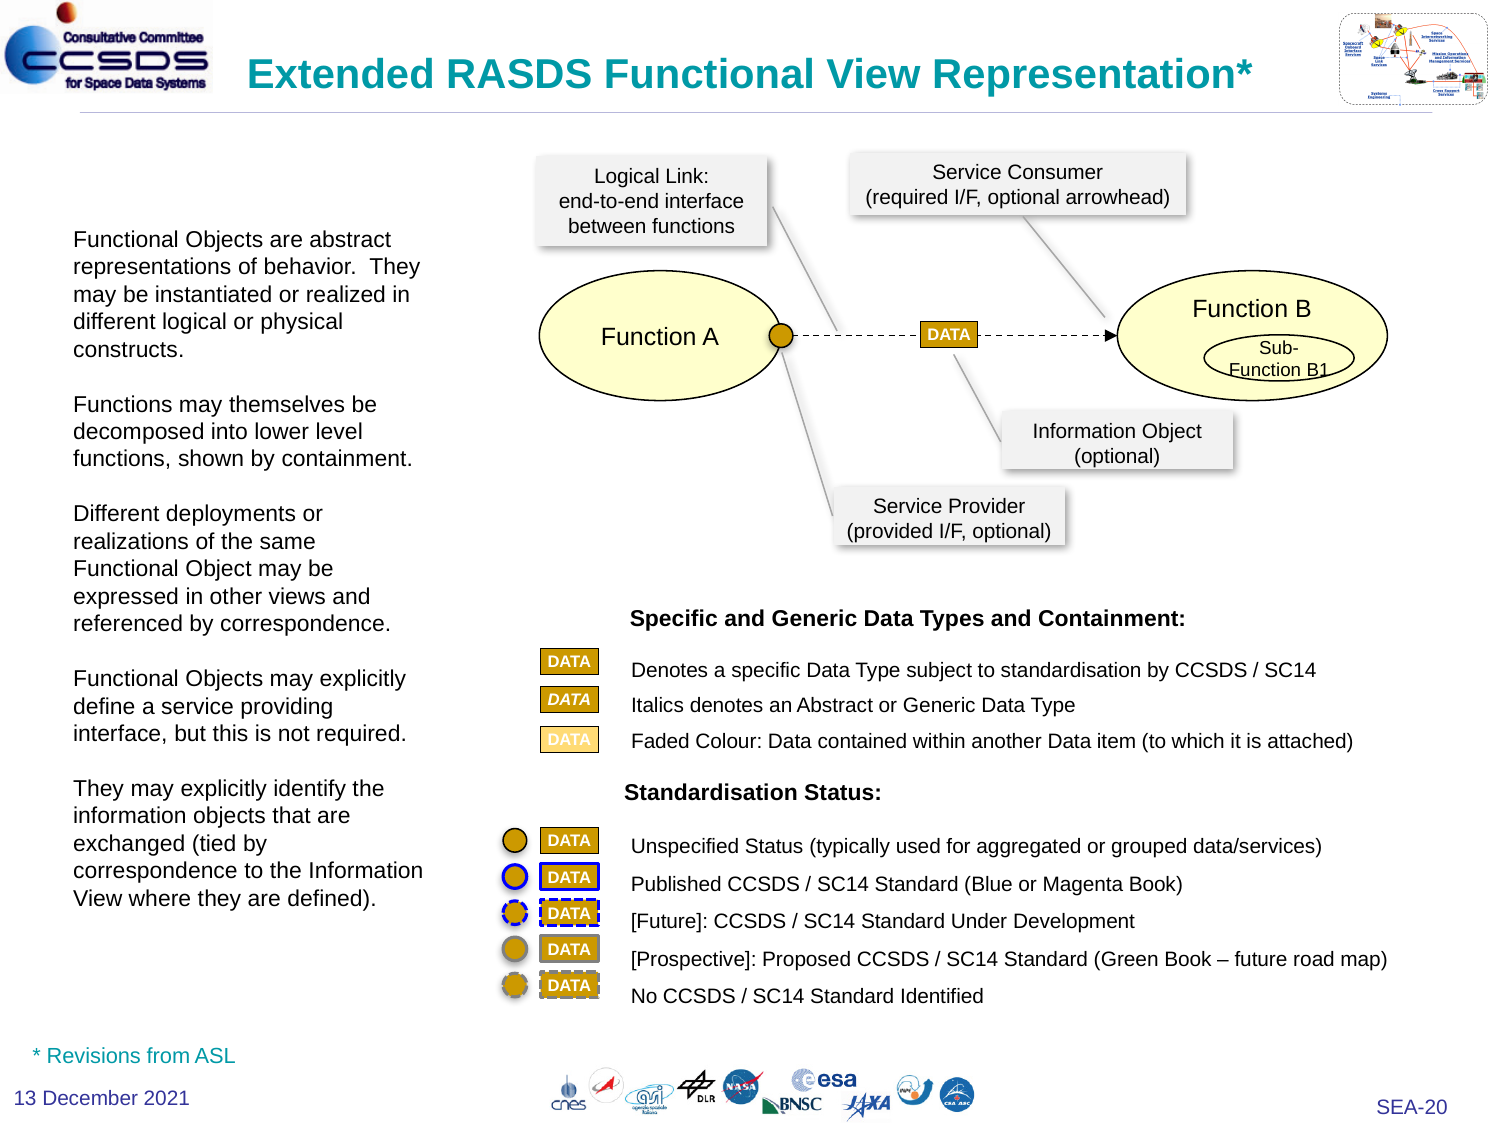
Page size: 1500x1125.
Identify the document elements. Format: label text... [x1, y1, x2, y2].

text_box [768, 323, 794, 349]
text_box Unspecified Status (typically used for aggregated or grouped data/services) Published CCSDS / SC14 Standard (Blue or Magenta Book) [Future]: CCSDS / SC14 Standard Under Development [Prospective]: Proposed CCSDS / SC14 Standard (Green Book – future road map) No CCSDS / SC14 Standard Identified [616, 812, 1403, 1015]
text_box DATA [920, 321, 978, 335]
text_box DATA [540, 827, 599, 854]
text_box DATA [540, 899, 599, 926]
picture [549, 1064, 975, 1125]
text_box Functional Objects are abstract representations of behavior. They may be instantiated or realized in different logical or physical constructs. Functions may themselves be decomposed into lower level functions, shown by containment. Different deployments or realizations of the same Functional Object may be expressed in other views and referenced by correspondence. Functional Objects may explicitly define a service providing interface, but this is not required. They may explicitly identify the information objects that are exchanged (tied by correspondence to the Information View where they are defined). [58, 216, 440, 919]
text_box [502, 827, 528, 853]
text_box Standardisation Status: [609, 769, 898, 812]
text_box DATA [540, 726, 599, 753]
text_box [850, 153, 1193, 226]
text_box DATA [540, 863, 599, 890]
text_box [502, 900, 528, 926]
text_box Logical Link: end-to-end interface between functions [536, 156, 767, 246]
text_box Service Provider (provided I/F, optional) [834, 487, 1065, 545]
text_box [502, 936, 528, 962]
text_box Function B [1177, 285, 1328, 331]
text_box [1117, 270, 1388, 401]
text_box * Revisions from ASL [17, 1034, 251, 1076]
picture [0, 0, 213, 94]
title Extended RASDS Functional View Representation* [75, 45, 1425, 233]
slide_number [0, 1074, 285, 1120]
text_box DATA [540, 935, 599, 962]
text_box DATA [540, 648, 599, 675]
text_box DATA [540, 971, 599, 998]
text_box Denotes a specific Data Type subject to standardisation by CCSDS / SC14 Italics denotes an Abstract or Generic Data Type Faded Colour: Data contained within another Data item (to which it is attached) [616, 638, 1369, 760]
text_box [502, 972, 528, 998]
text_box Specific and Generic Data Types and Containment: [614, 595, 1202, 639]
picture [1338, 12, 1488, 106]
text_box [502, 863, 528, 890]
text_box Sub-Function B1 [1204, 334, 1355, 381]
text_box Information Object (optional) [1002, 411, 1233, 469]
text_box [767, 157, 776, 233]
text_box DATA [540, 686, 599, 713]
text_box Function A [539, 270, 779, 401]
text_box Service Consumer (required I/F, optional arrowhead) [850, 153, 1186, 215]
